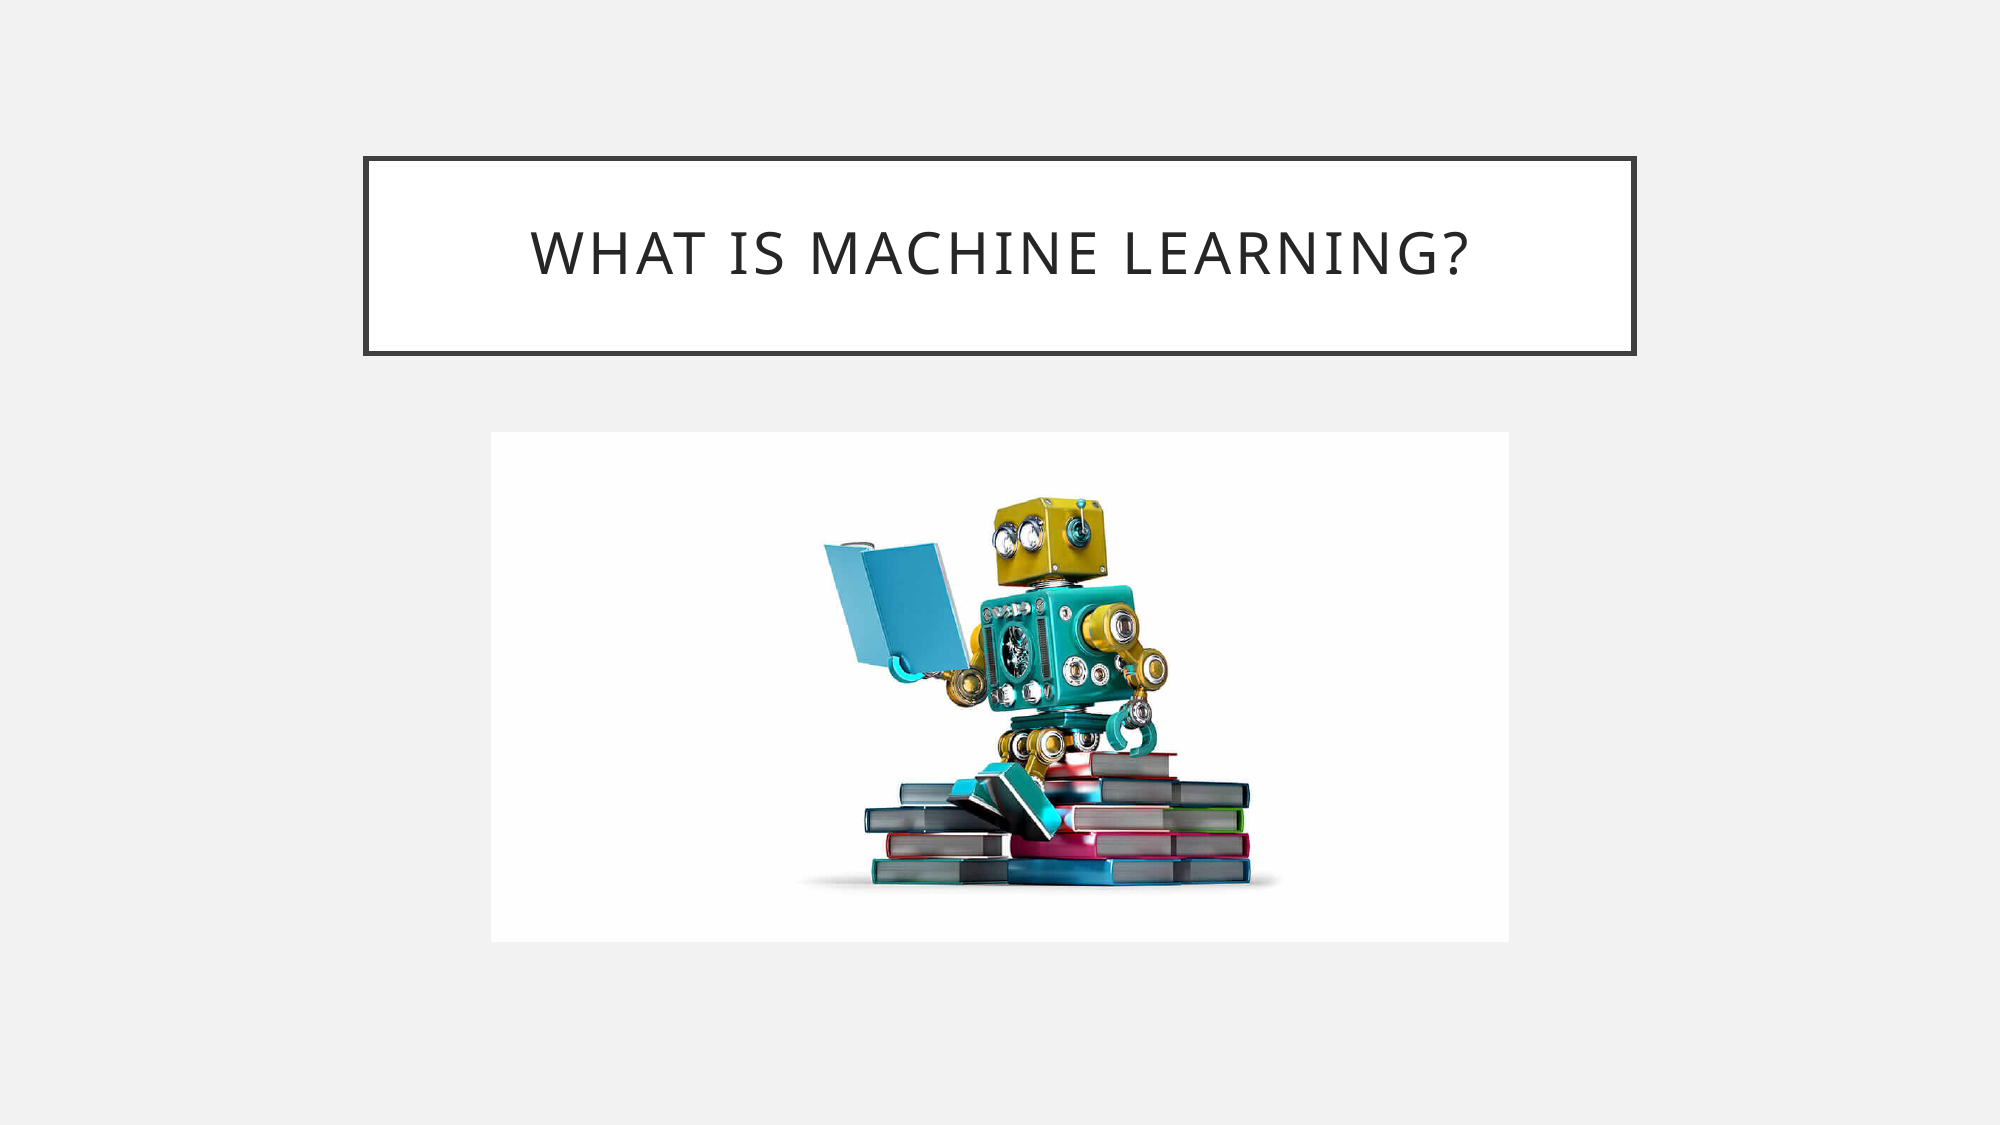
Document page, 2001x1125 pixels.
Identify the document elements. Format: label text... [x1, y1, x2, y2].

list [491, 432, 1509, 942]
title What Is Machine Learning? [363, 156, 1637, 356]
